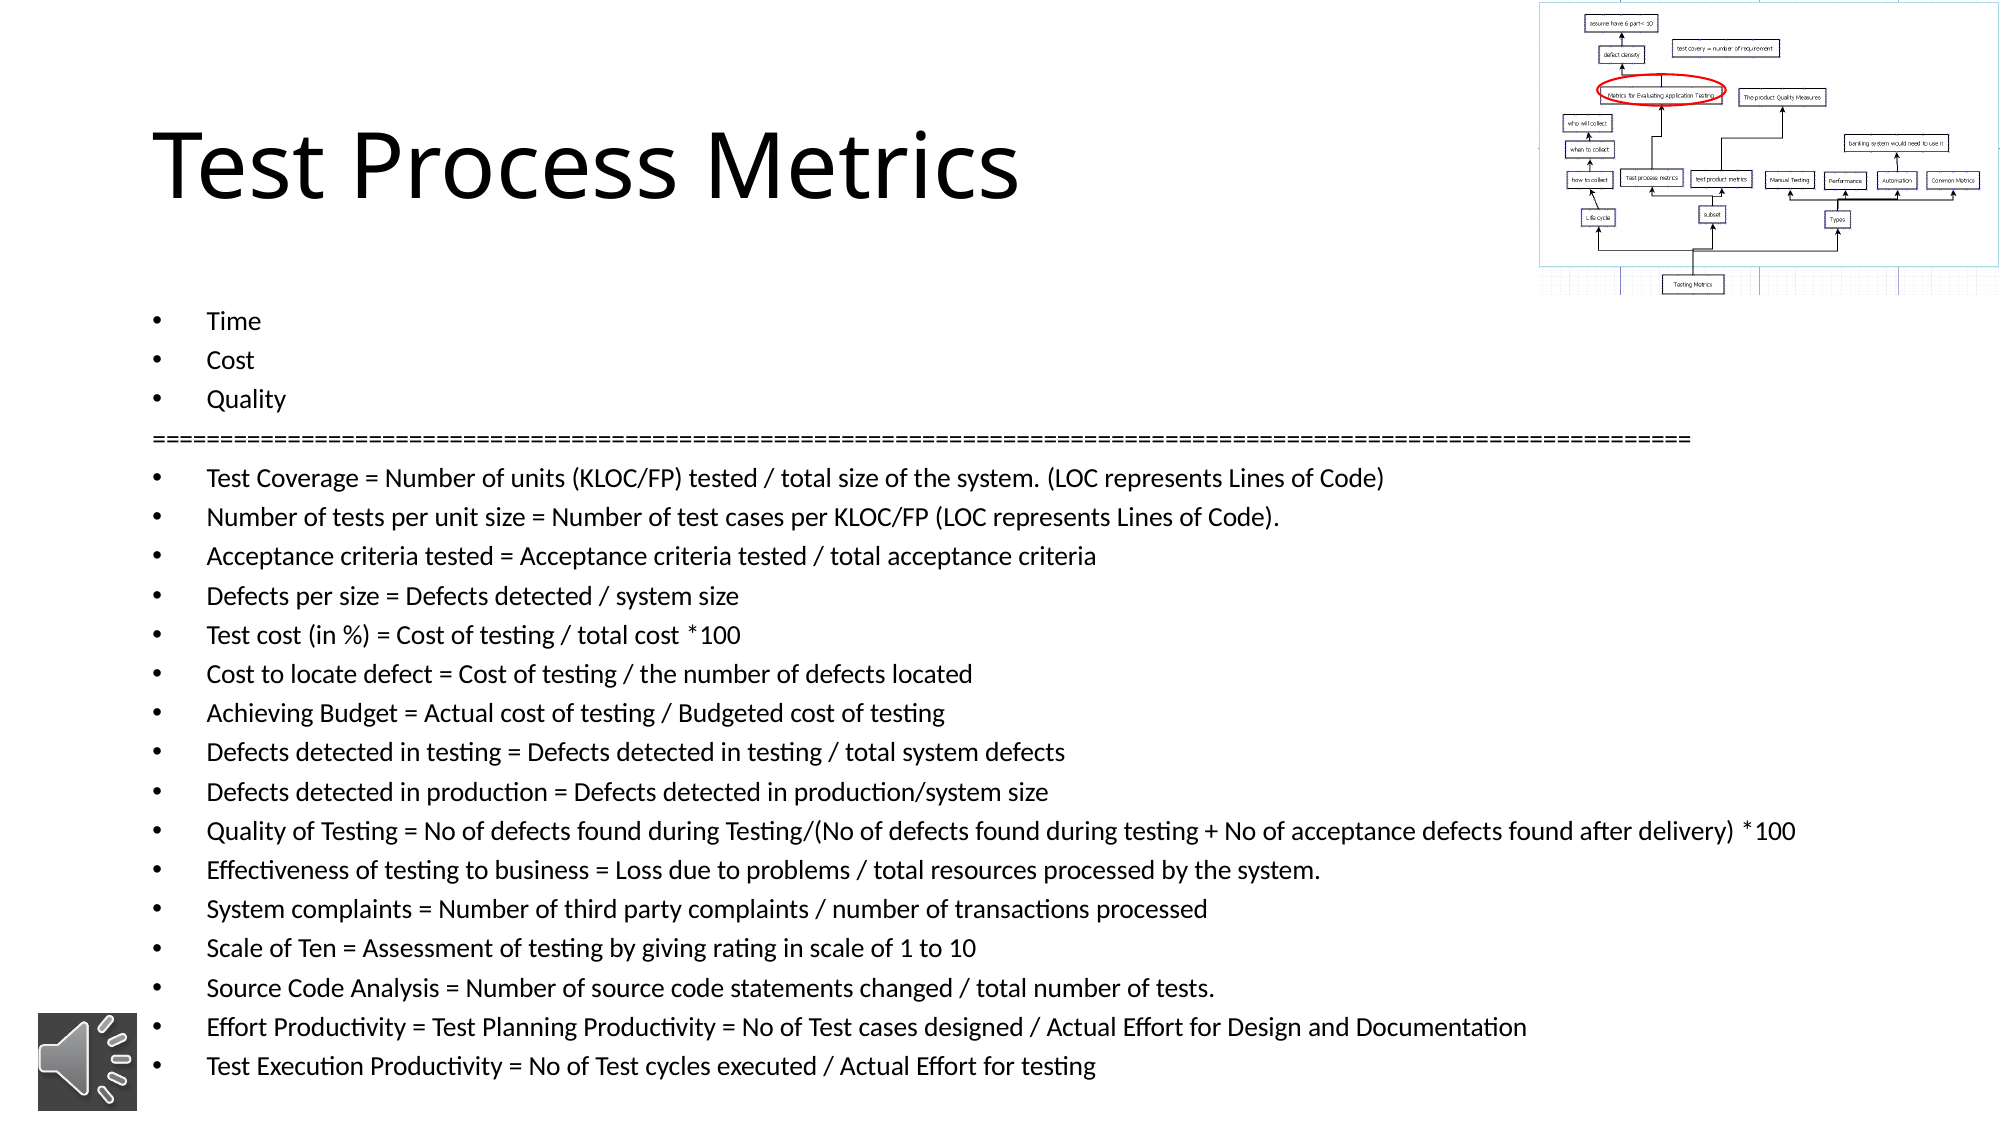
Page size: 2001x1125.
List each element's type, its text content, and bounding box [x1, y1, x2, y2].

list Time Cost Quality ================================================================================================================== Test Coverage = Number of units (KLOC/FP) tested / total size of the system. (LOC represents Lines of Code) Number of tests per unit size = Number of test cases per KLOC/FP (LOC represents Lines of Code). Acceptance criteria tested = Acceptance criteria tested / total acceptance criteria Defects per size = Defects detected / system size Test cost (in %) = Cost of testing / total cost *100 Cost to locate defect = Cost of testing / the number of defects located Achieving Budget = Actual cost of testing / Budgeted cost of testing Defects detected in testing = Defects detected in testing / total system defects Defects detected in production = Defects detected in production/system size Quality of Testing = No of defects found during Testing/(No of defects found during testing + No of acceptance defects found after delivery) *100 Effectiveness of testing to business = Loss due to problems / total resources processed by the system. System complaints = Number of third party complaints / number of transactions processed Scale of Ten = Assessment of testing by giving rating in scale of 1 to 10 Source Code Analysis = Number of source code statements changed / total number of tests. Effort Productivity = Test Planning Productivity = No of Test cases designed / Actual Effort for Design and Documentation Test Execution Productivity = No of Test cycles executed / Actual Effort for testing [137, 299, 1863, 1090]
picture [1538, 0, 2000, 295]
picture [37, 1012, 138, 1113]
title Test Process Metrics [137, 59, 1538, 278]
